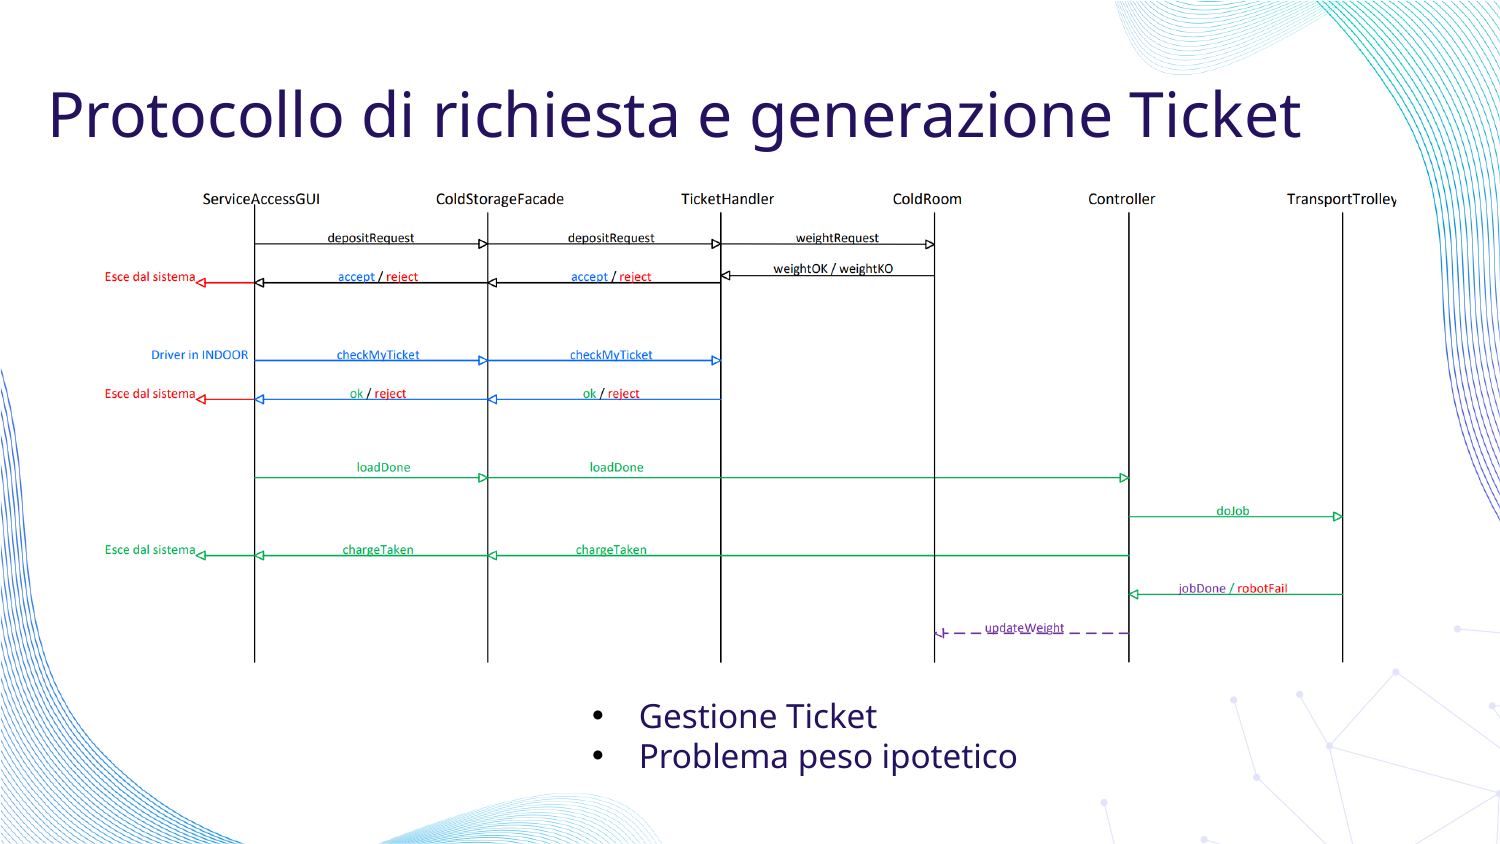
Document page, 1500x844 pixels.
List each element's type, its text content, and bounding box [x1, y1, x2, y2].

title Protocollo di richiesta e generazione Ticket [32, 73, 1468, 165]
text_box Gestione Ticket Problema peso ipotetico [577, 687, 1079, 783]
picture [0, 0, 1500, 844]
